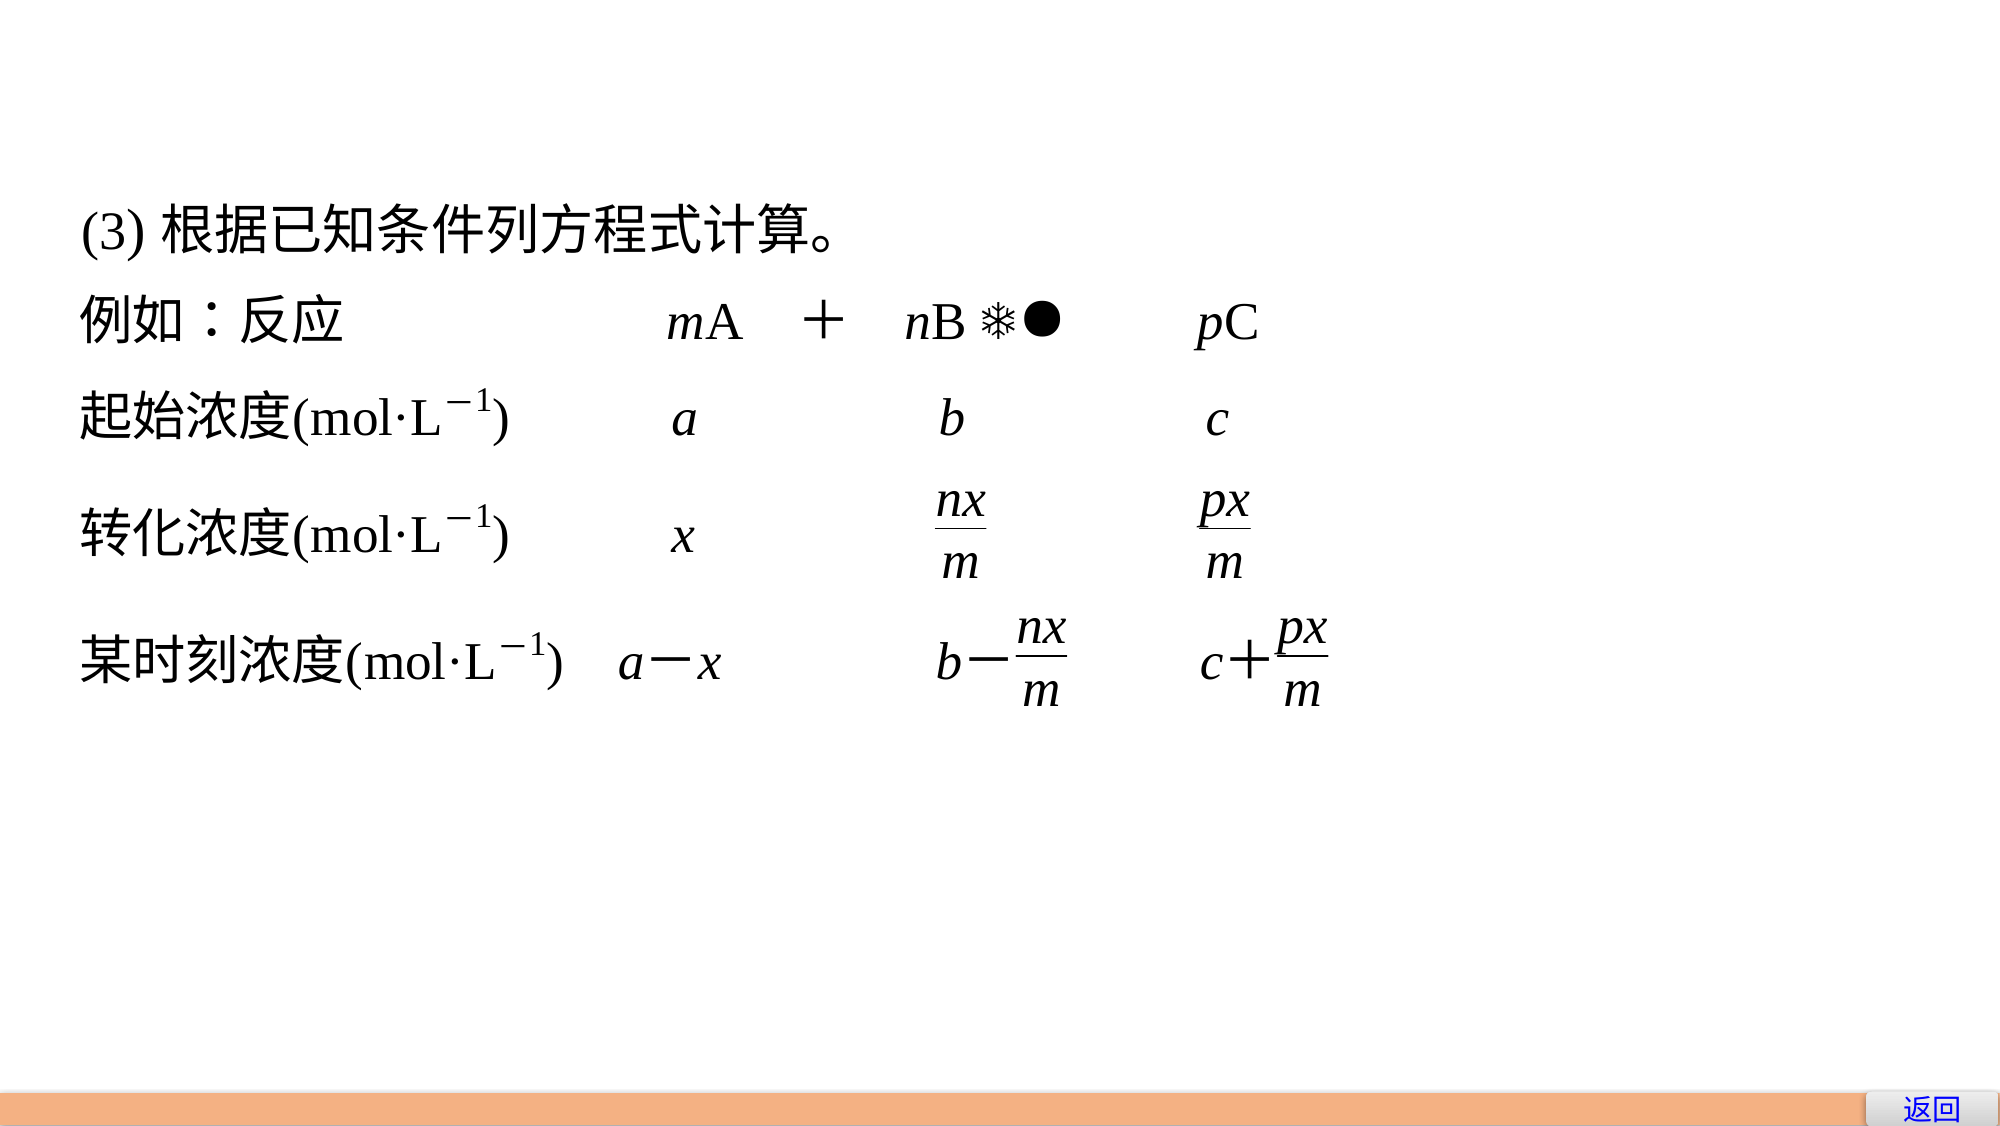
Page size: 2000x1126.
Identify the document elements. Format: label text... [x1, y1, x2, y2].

text_box 返回 [1865, 1090, 2000, 1126]
text_box [0, 1092, 1864, 1126]
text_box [78, 273, 1944, 756]
text_box (3)根据已知条件列方程式计算。 [66, 149, 1838, 269]
